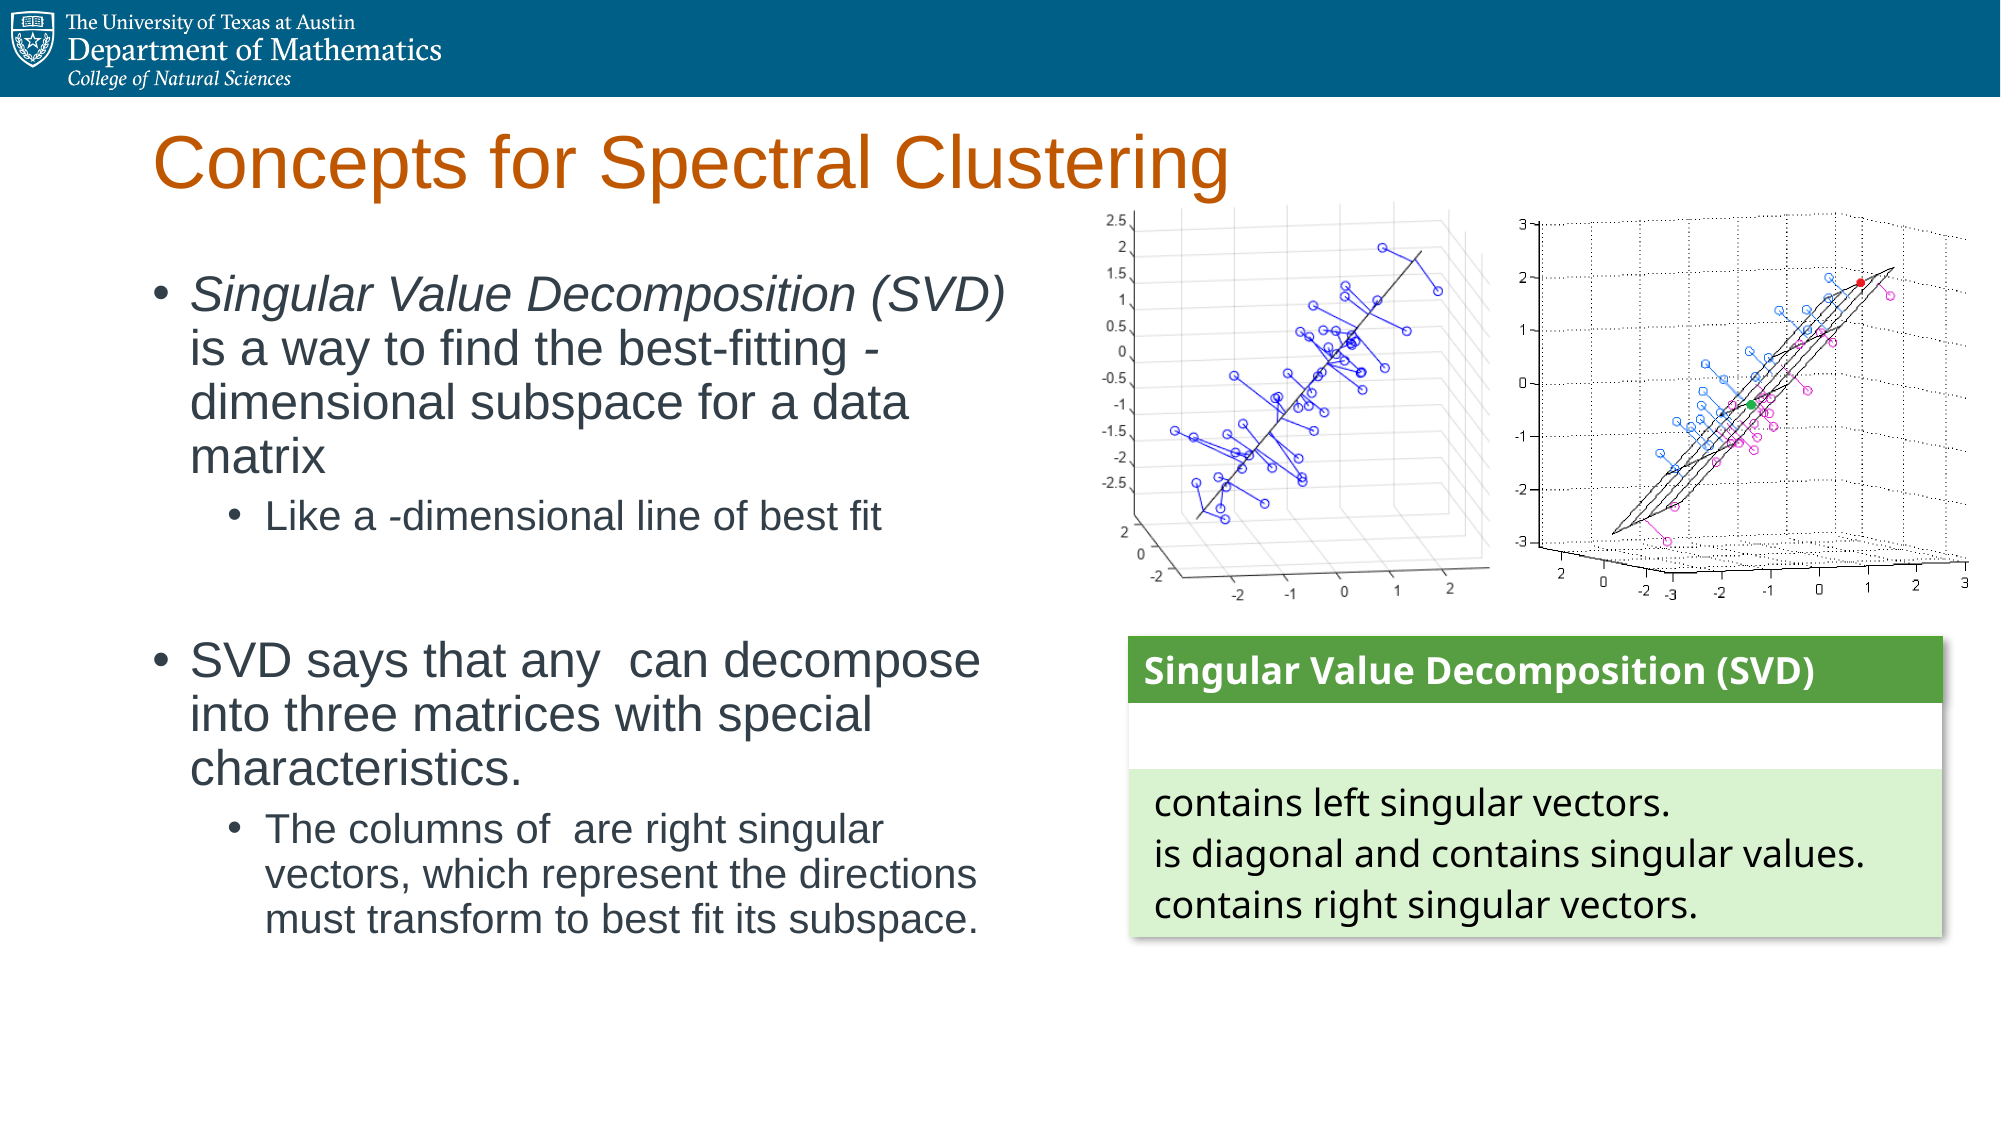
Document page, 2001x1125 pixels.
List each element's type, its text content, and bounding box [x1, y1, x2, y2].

title Concepts for Spectral Clustering [137, 95, 1863, 234]
picture [1078, 175, 2000, 622]
